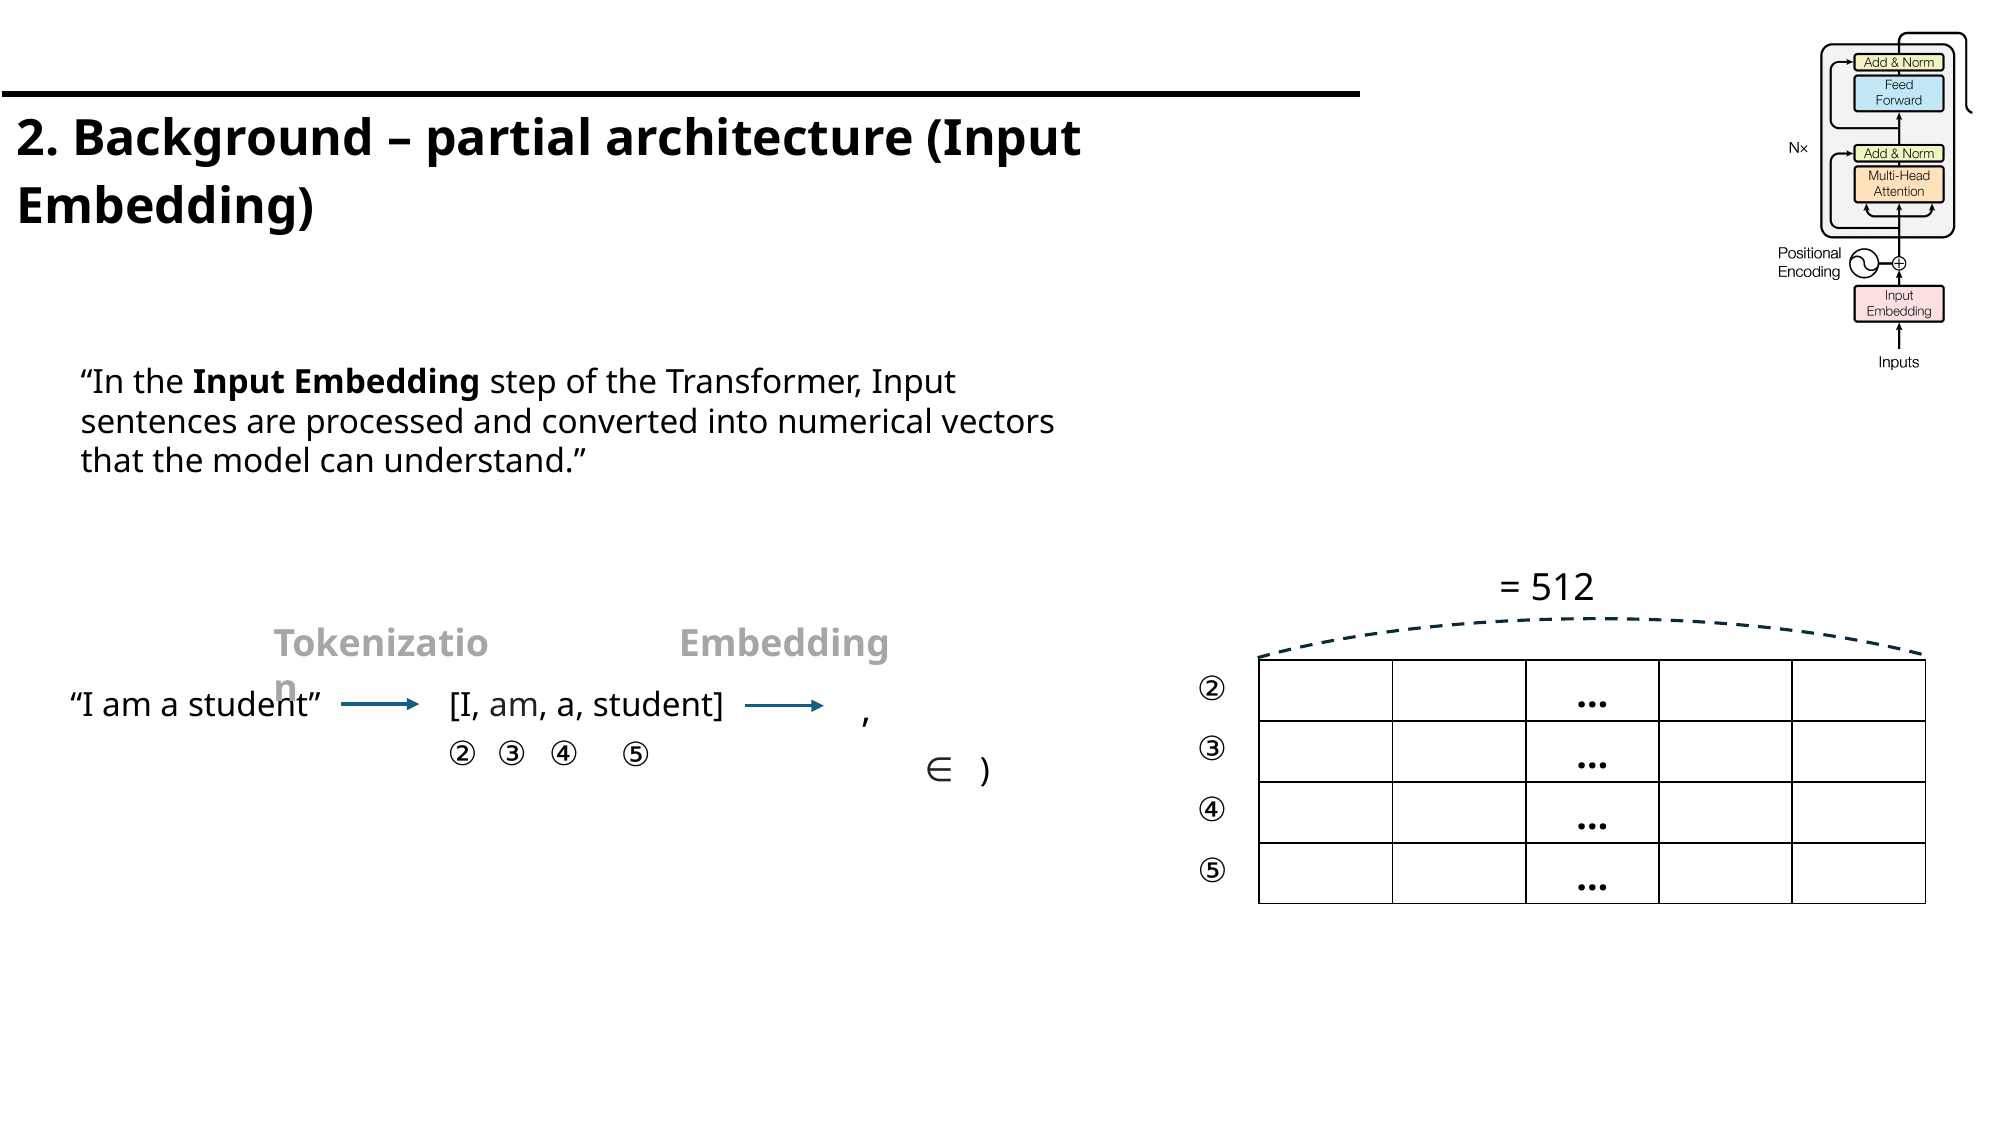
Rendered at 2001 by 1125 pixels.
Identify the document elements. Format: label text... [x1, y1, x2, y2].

text_box ④ [1182, 781, 1233, 836]
table_header 2. Background – partial architecture (Input Embedding) [2, 97, 1360, 243]
text_box ③ [1182, 720, 1233, 775]
text_box “I am a student” [55, 676, 433, 731]
text_box “In the Input Embedding step of the Transformer, Input sentences are processed and converted into numerical vectors that the model can understand.” [65, 352, 1088, 487]
text_box ③ [482, 724, 533, 780]
text_box [1257, 617, 1928, 746]
text_box Tokenization [258, 611, 523, 717]
text_box ⑤ [1182, 842, 1234, 897]
text_box ⑤ [606, 725, 657, 781]
text_box Embedding [664, 612, 907, 672]
text_box ④ [534, 724, 586, 780]
text_box ② [432, 724, 482, 780]
text_box ② [1182, 660, 1233, 715]
picture [1774, 17, 1973, 390]
text_box [I, am, a, student] [434, 676, 824, 731]
